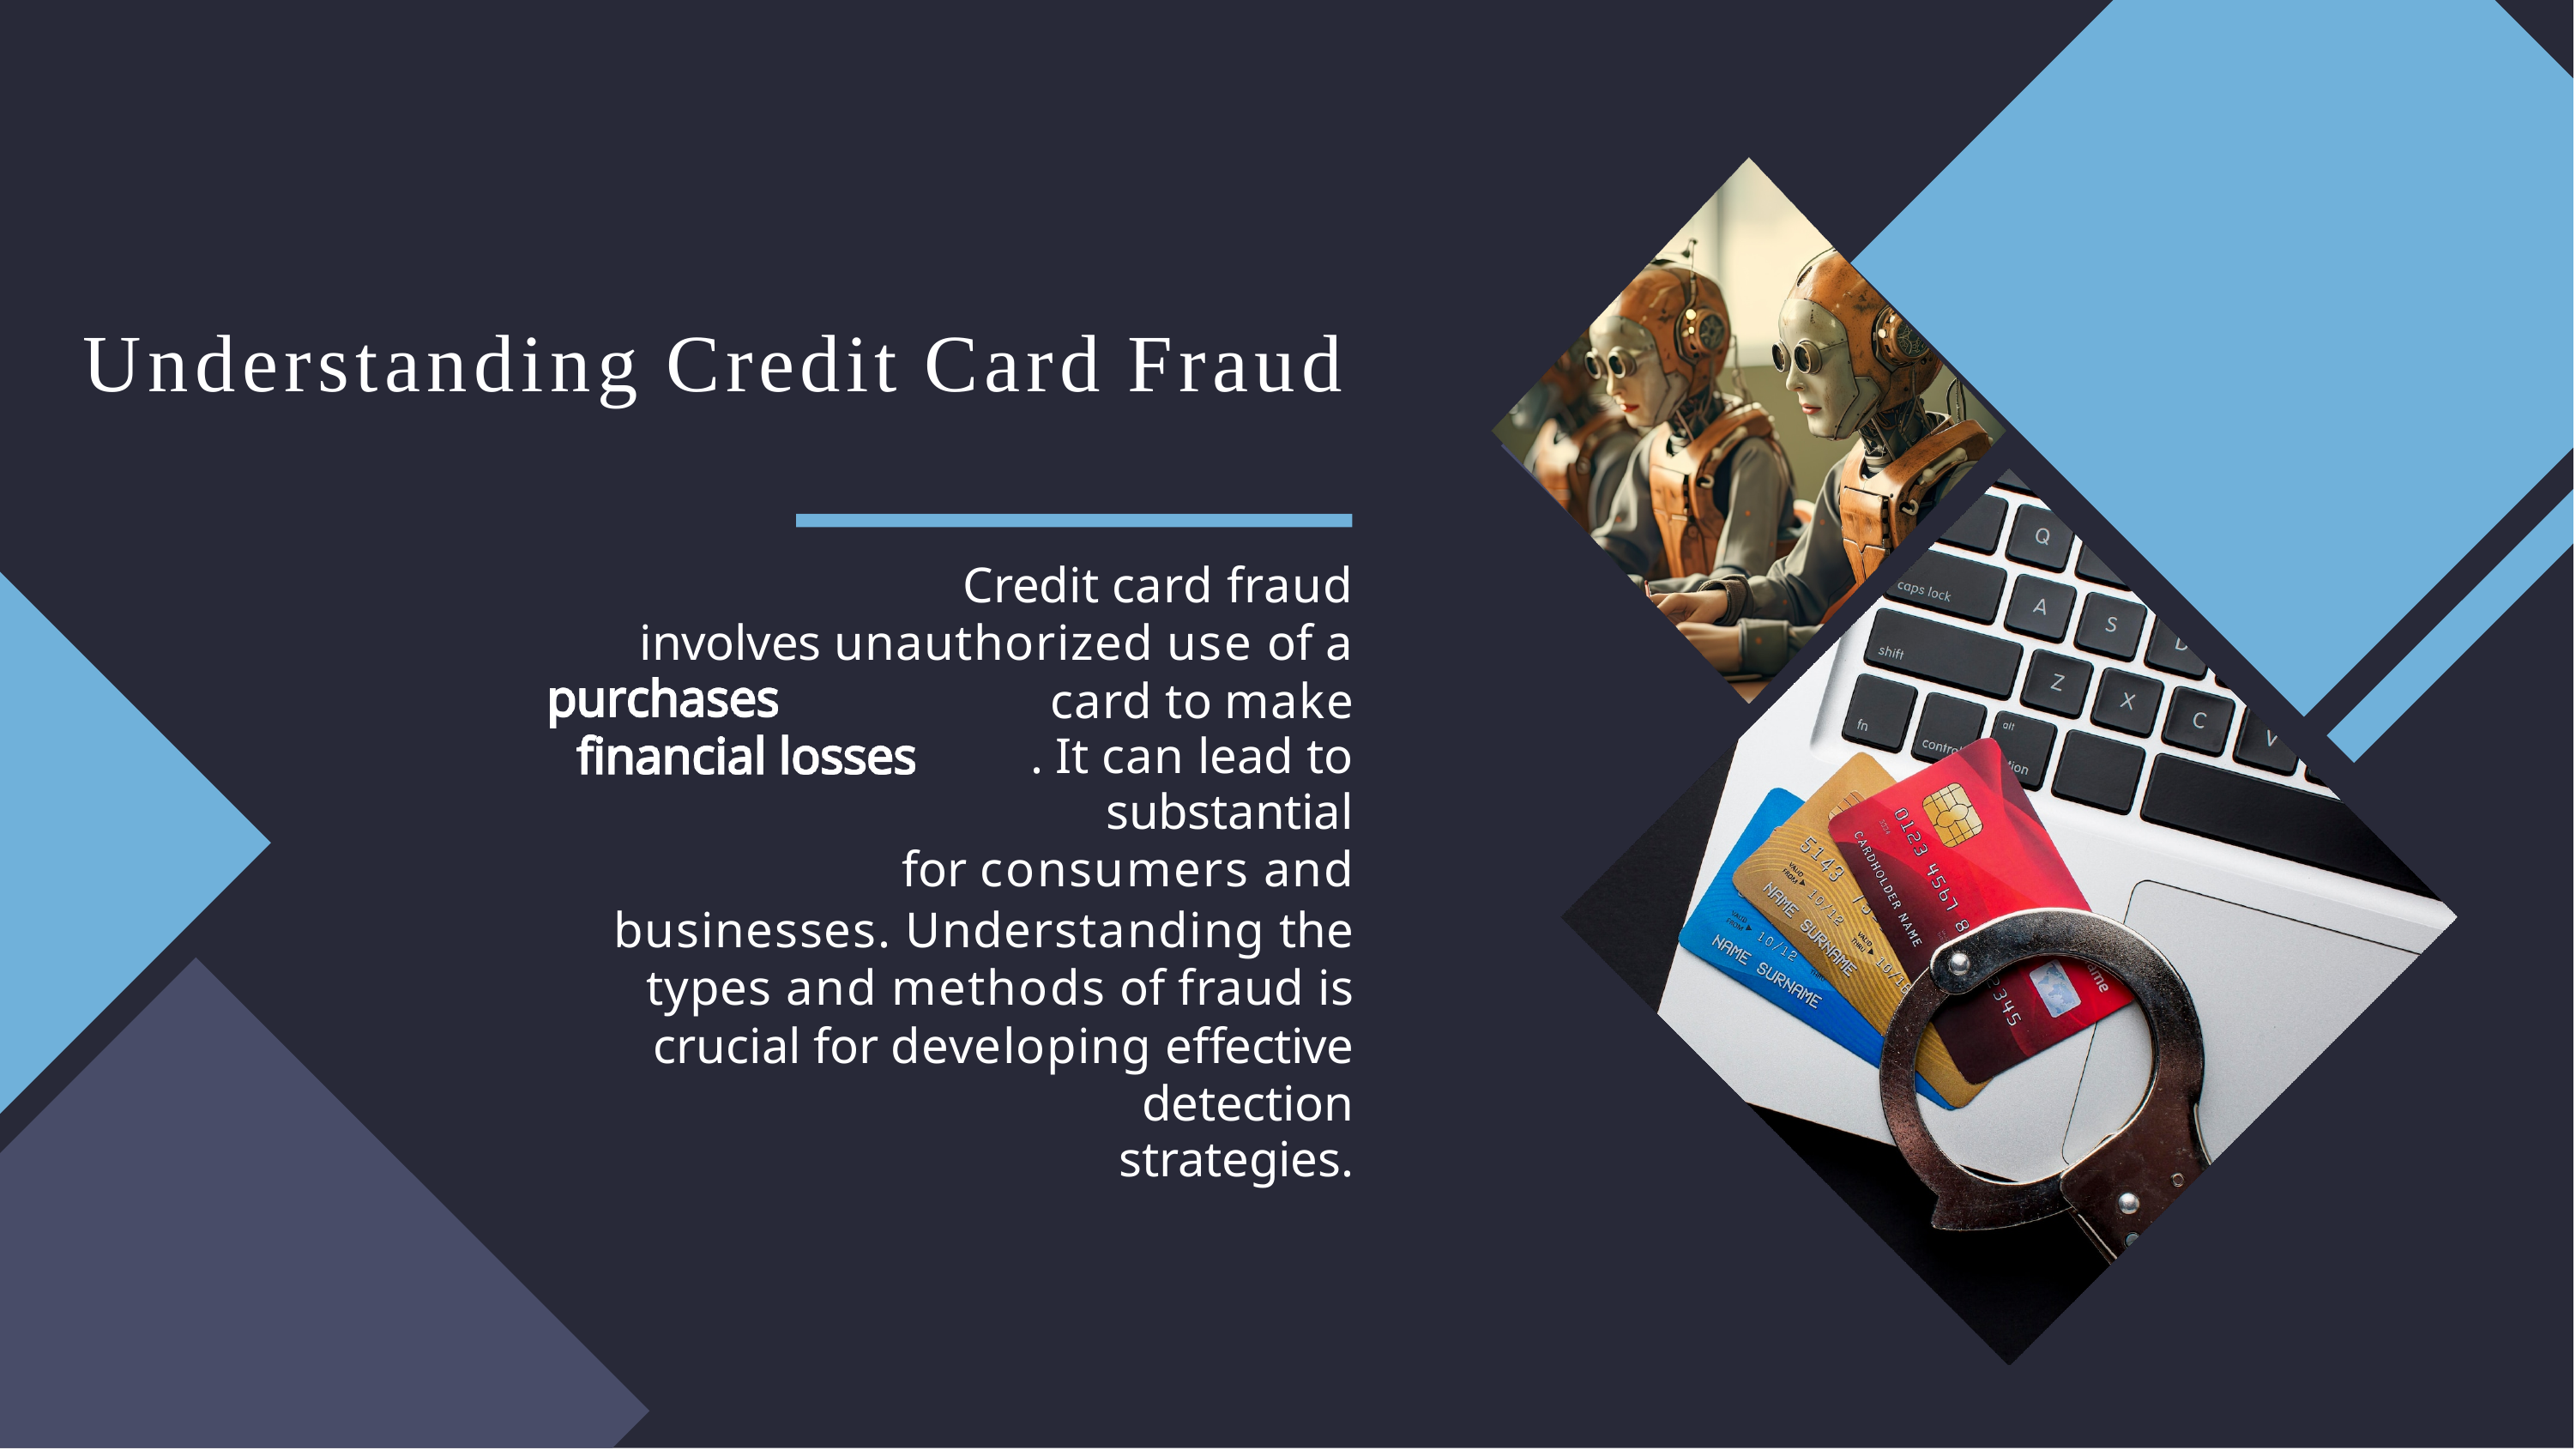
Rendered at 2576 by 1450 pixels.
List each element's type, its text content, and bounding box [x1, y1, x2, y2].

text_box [0, 571, 915, 1448]
title Understanding Credit Card Fraud [54, 241, 1487, 553]
picture [1491, 156, 2458, 1365]
text_box [796, 513, 1353, 528]
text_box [1500, 0, 2574, 764]
text_box Credit card fraud involves unauthorized use of a card to make . It can lead to substantial for consumers and businesses. Understanding the types and methods of fraud is crucial for developing effective detection strategies. [522, 551, 1354, 1187]
